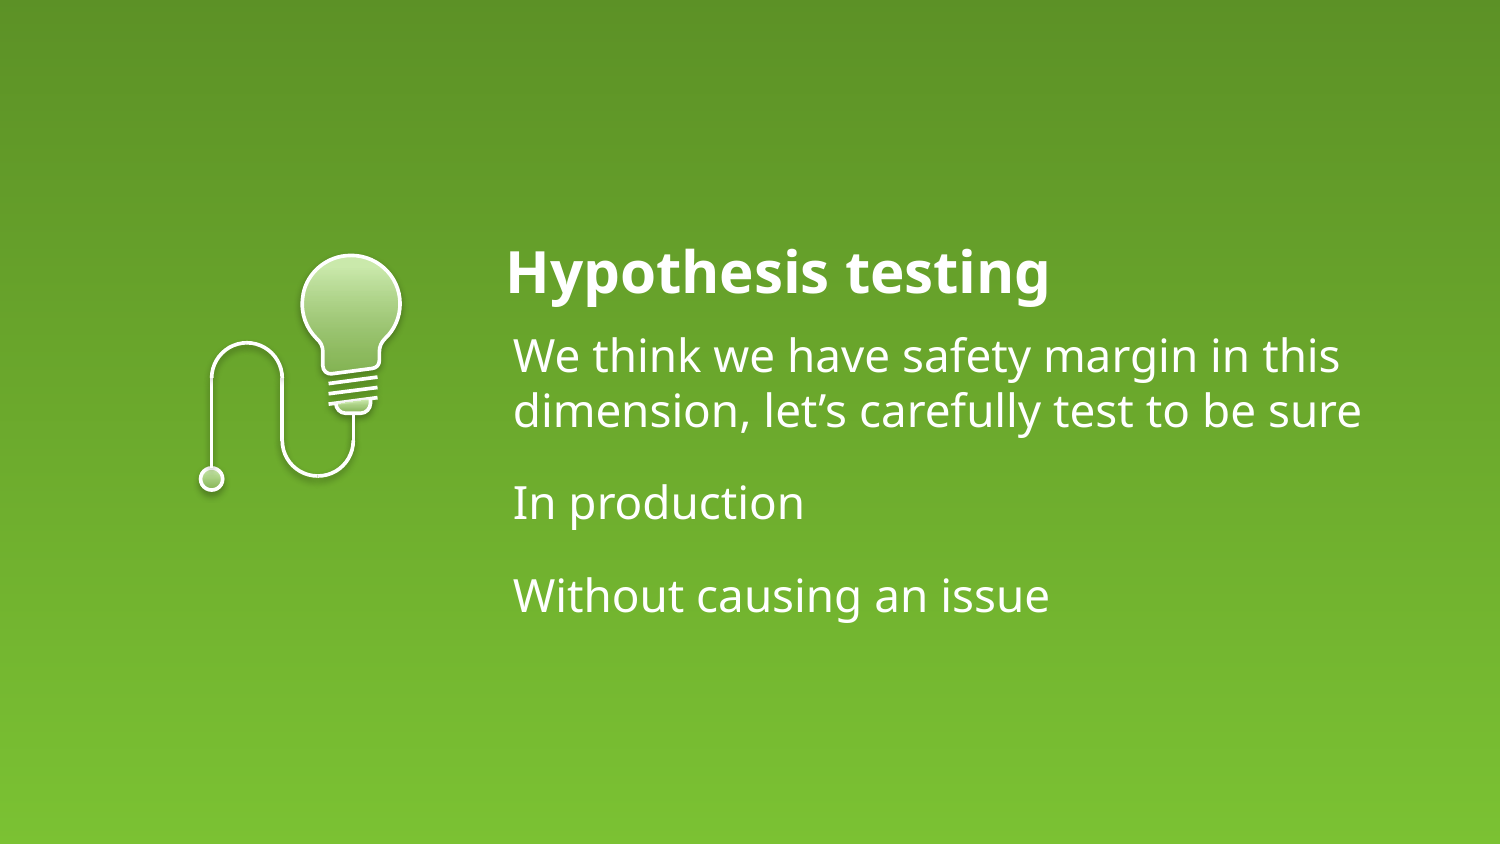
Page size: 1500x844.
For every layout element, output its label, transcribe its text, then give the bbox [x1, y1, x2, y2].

text_box Hypothesis testing [491, 235, 1223, 319]
text_box We think we have safety margin in this dimension, let’s carefully test to be sure In production Without causing an issue [498, 318, 1417, 629]
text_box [300, 252, 401, 414]
text_box [210, 342, 246, 379]
text_box [246, 341, 283, 379]
text_box [318, 440, 354, 477]
text_box [199, 469, 224, 491]
text_box [281, 440, 318, 477]
